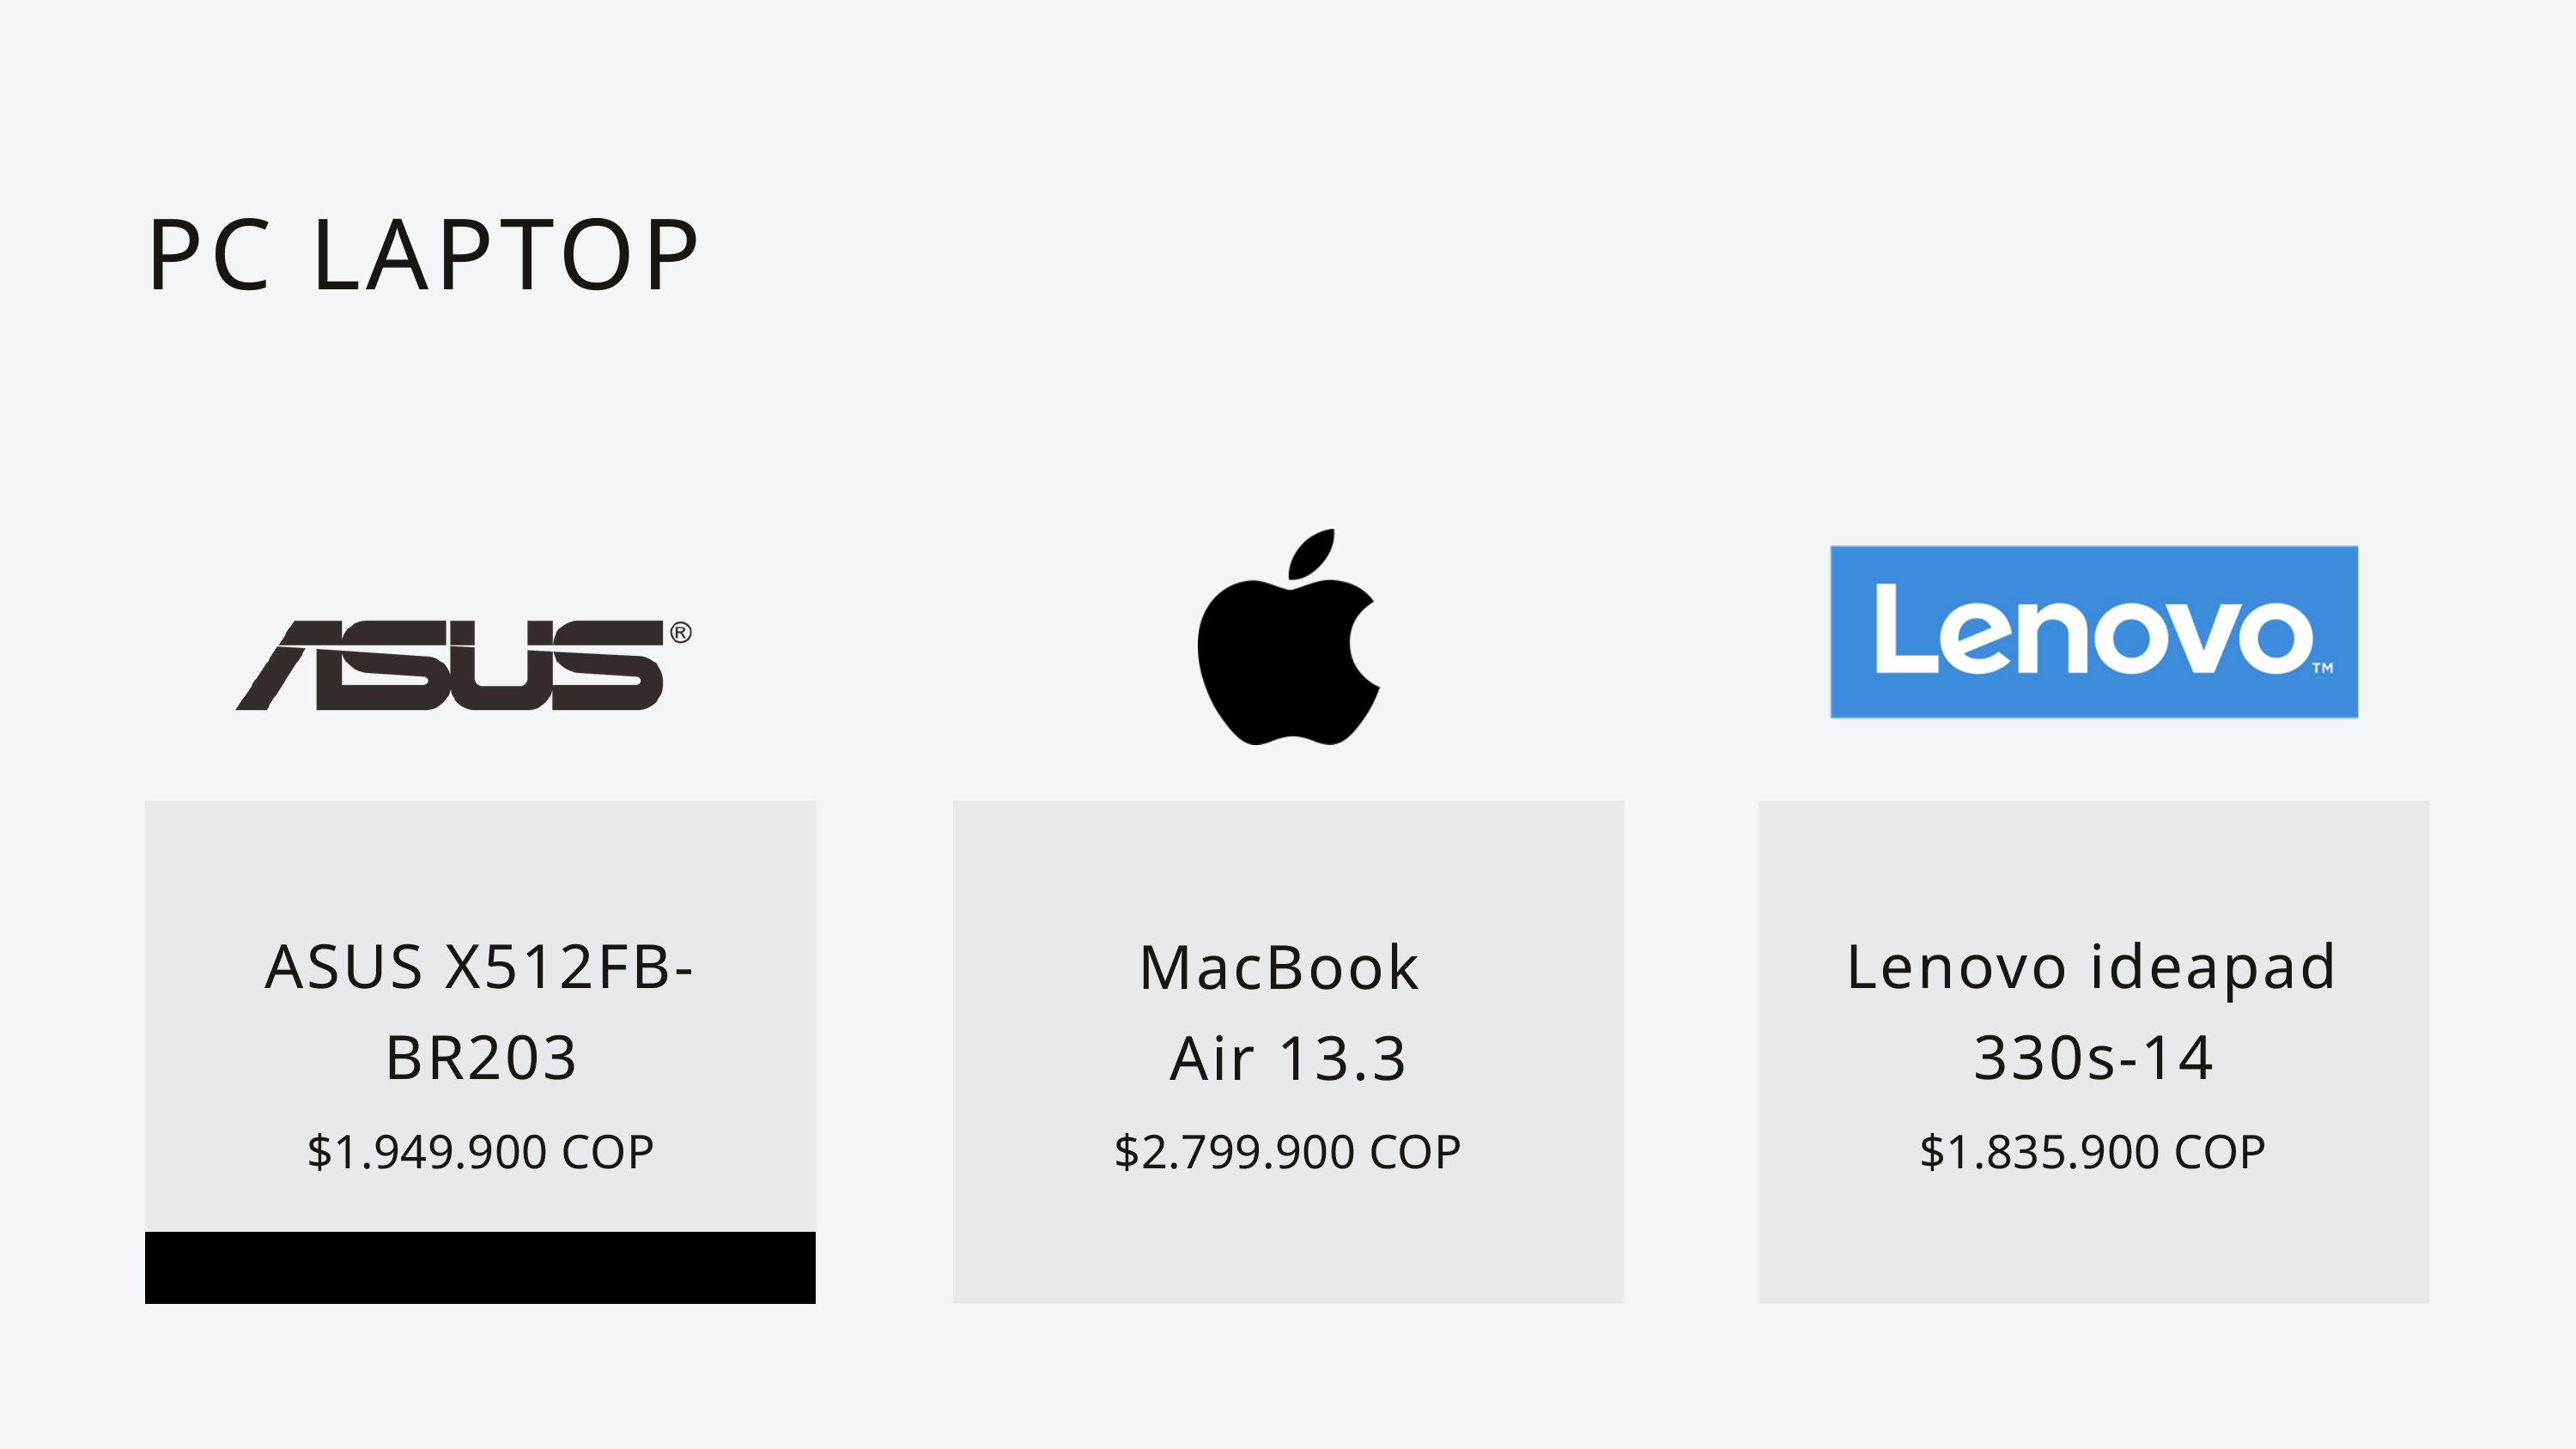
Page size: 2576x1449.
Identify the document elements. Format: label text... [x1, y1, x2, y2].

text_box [1789, 920, 2398, 1173]
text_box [975, 920, 1603, 1173]
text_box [176, 920, 787, 1173]
picture [1197, 528, 1380, 745]
text_box PC LAPTOP [144, 191, 2099, 310]
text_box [144, 1231, 817, 1304]
text_box [1758, 800, 2430, 1304]
text_box [953, 800, 1625, 1304]
picture [218, 508, 708, 766]
picture [1773, 499, 2414, 766]
text_box [144, 800, 817, 1231]
